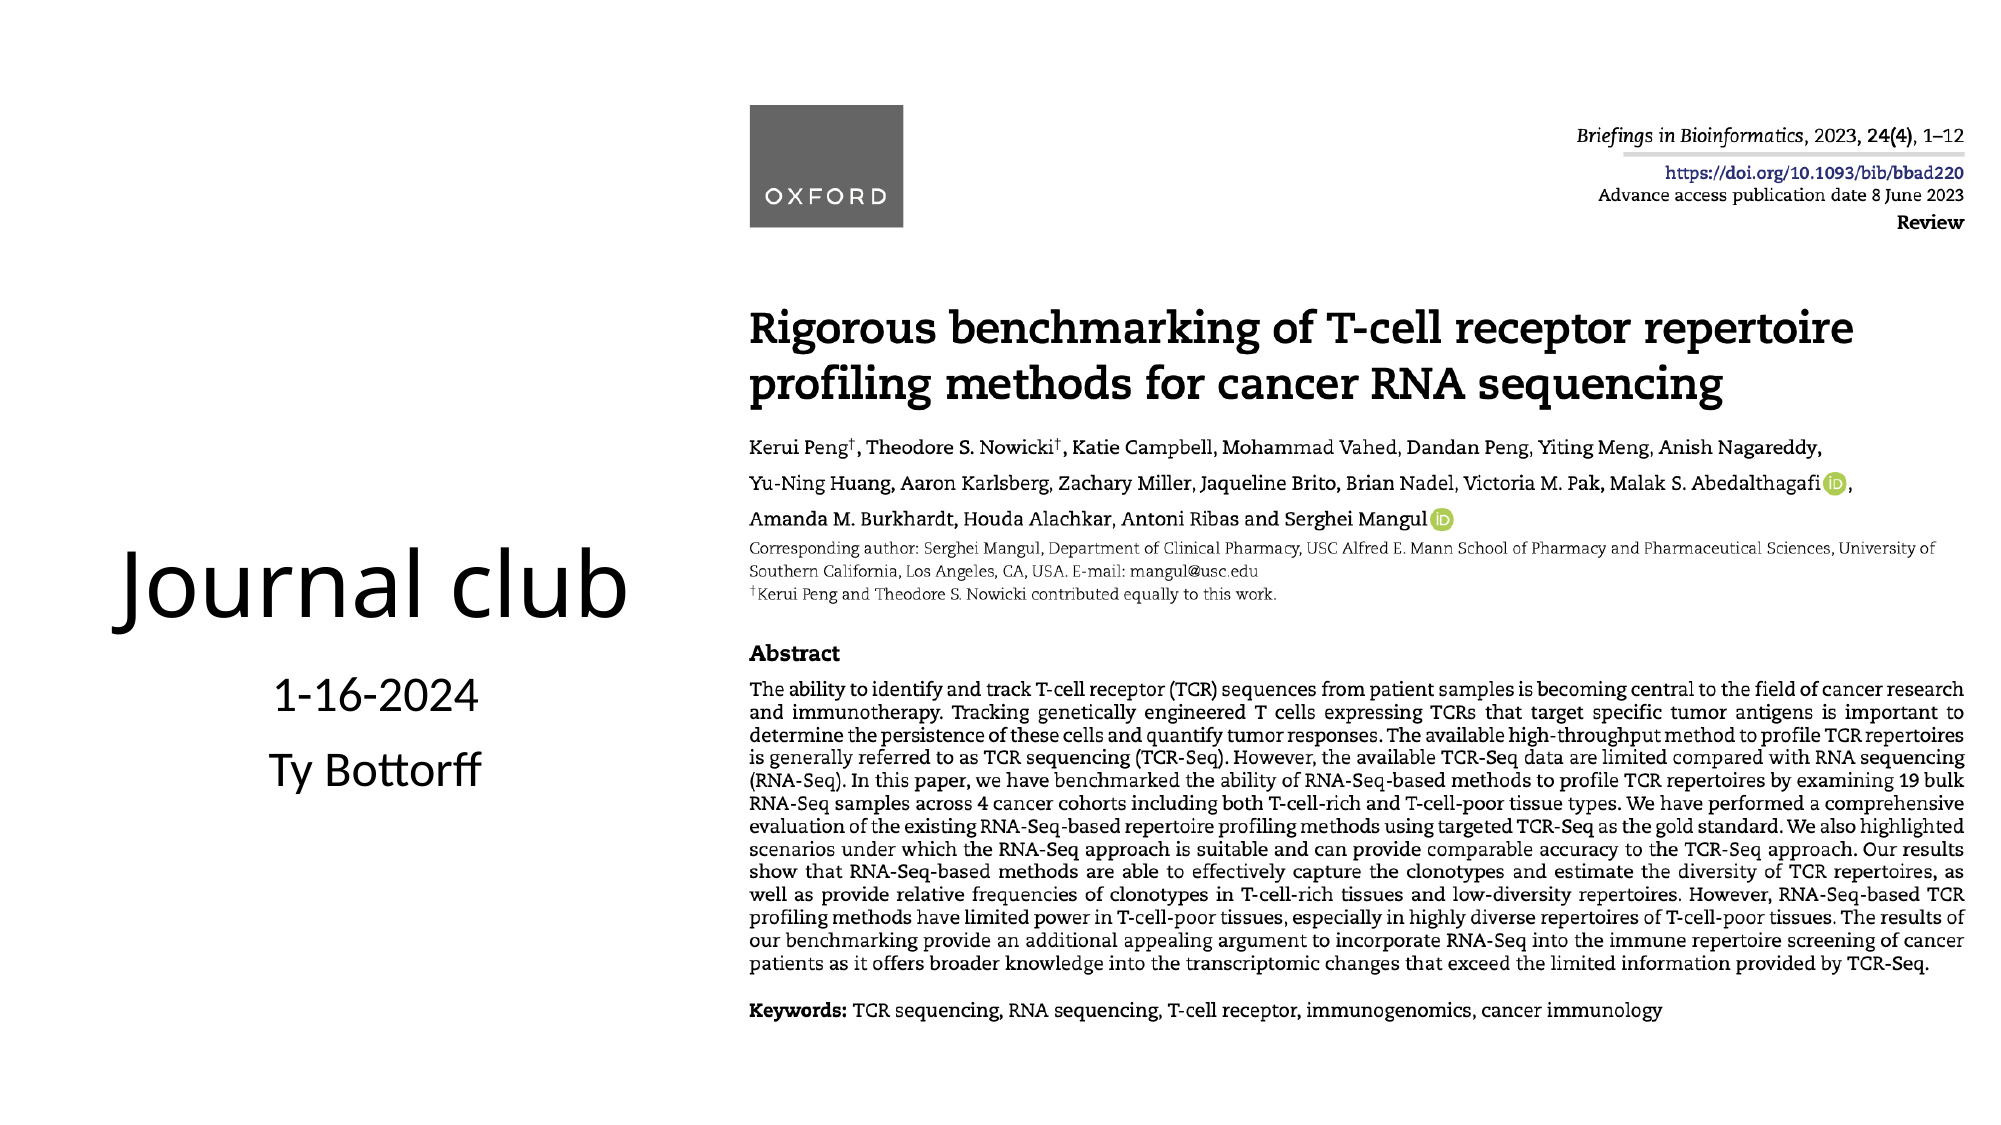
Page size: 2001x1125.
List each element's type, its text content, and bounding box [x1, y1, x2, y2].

picture [724, 84, 2000, 1041]
title Journal club [37, 253, 714, 646]
subtitle 1-16-2024 Ty Bottorff [37, 660, 714, 933]
